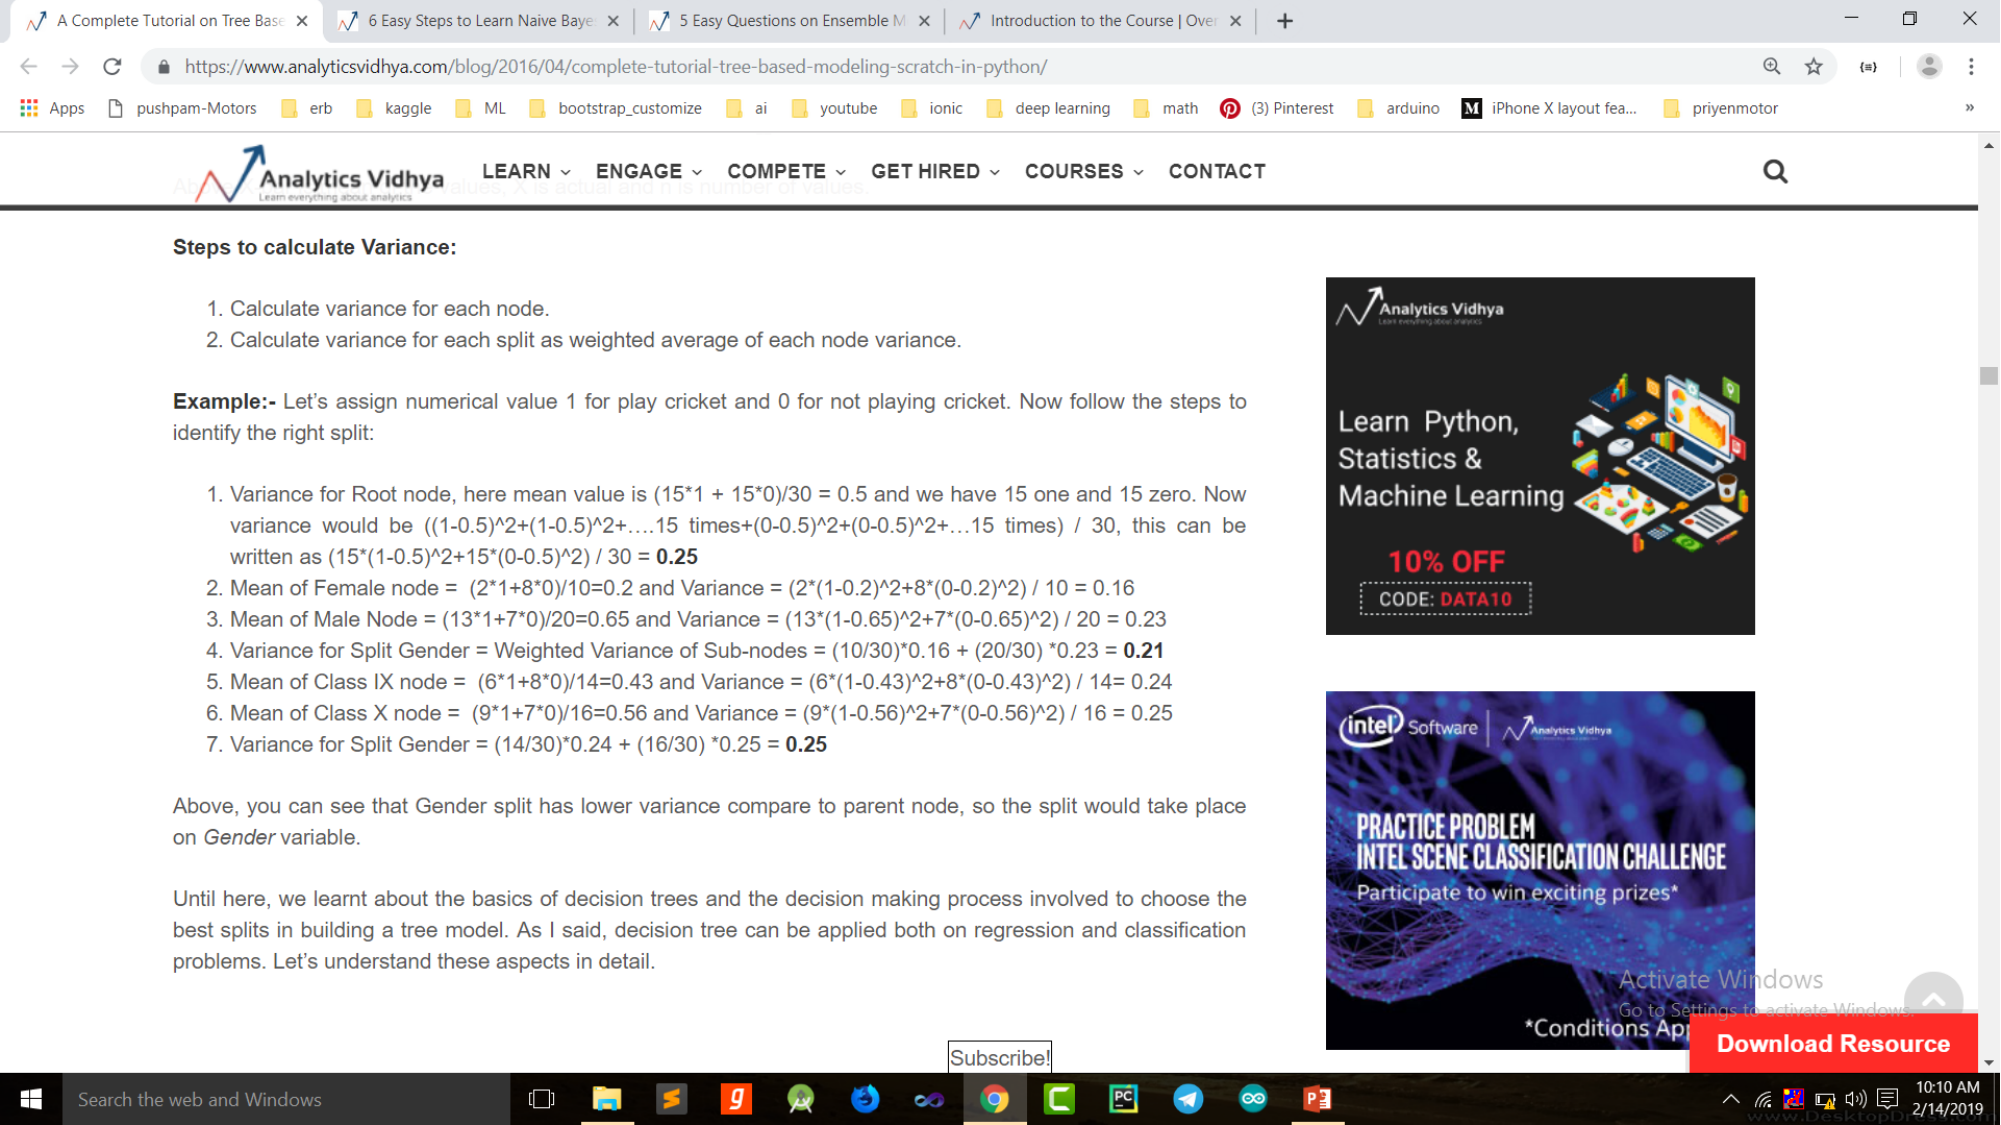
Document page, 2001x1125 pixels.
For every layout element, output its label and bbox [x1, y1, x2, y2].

list [0, 0, 2000, 1125]
